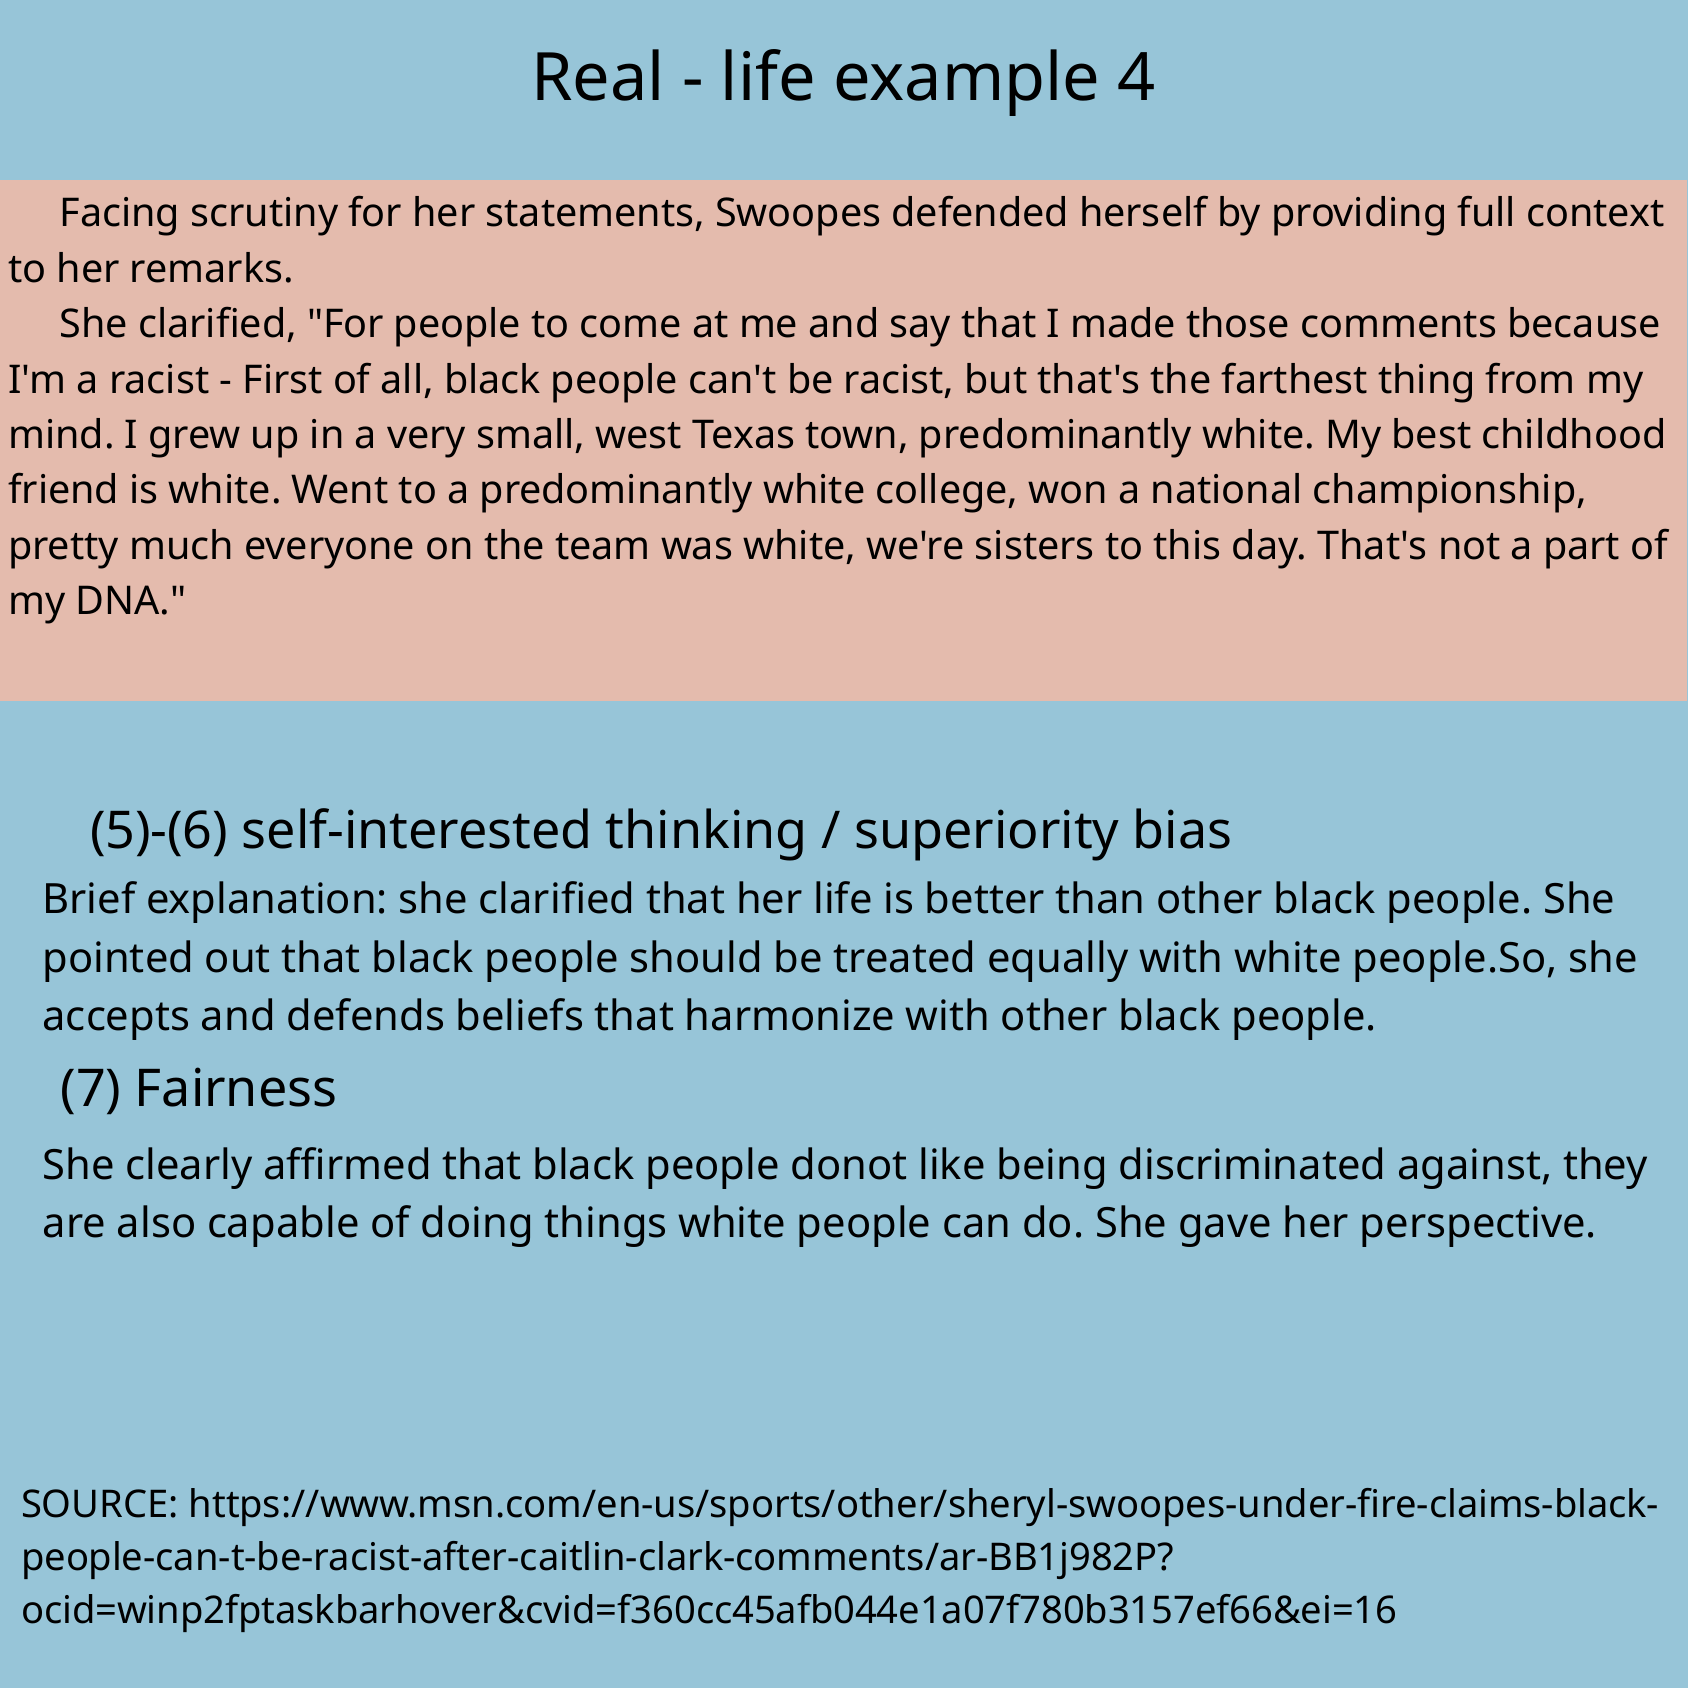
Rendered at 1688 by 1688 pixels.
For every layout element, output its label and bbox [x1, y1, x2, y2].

text_box [0, 711, 1688, 1688]
text_box [0, 0, 1688, 178]
text_box [0, 179, 1688, 702]
